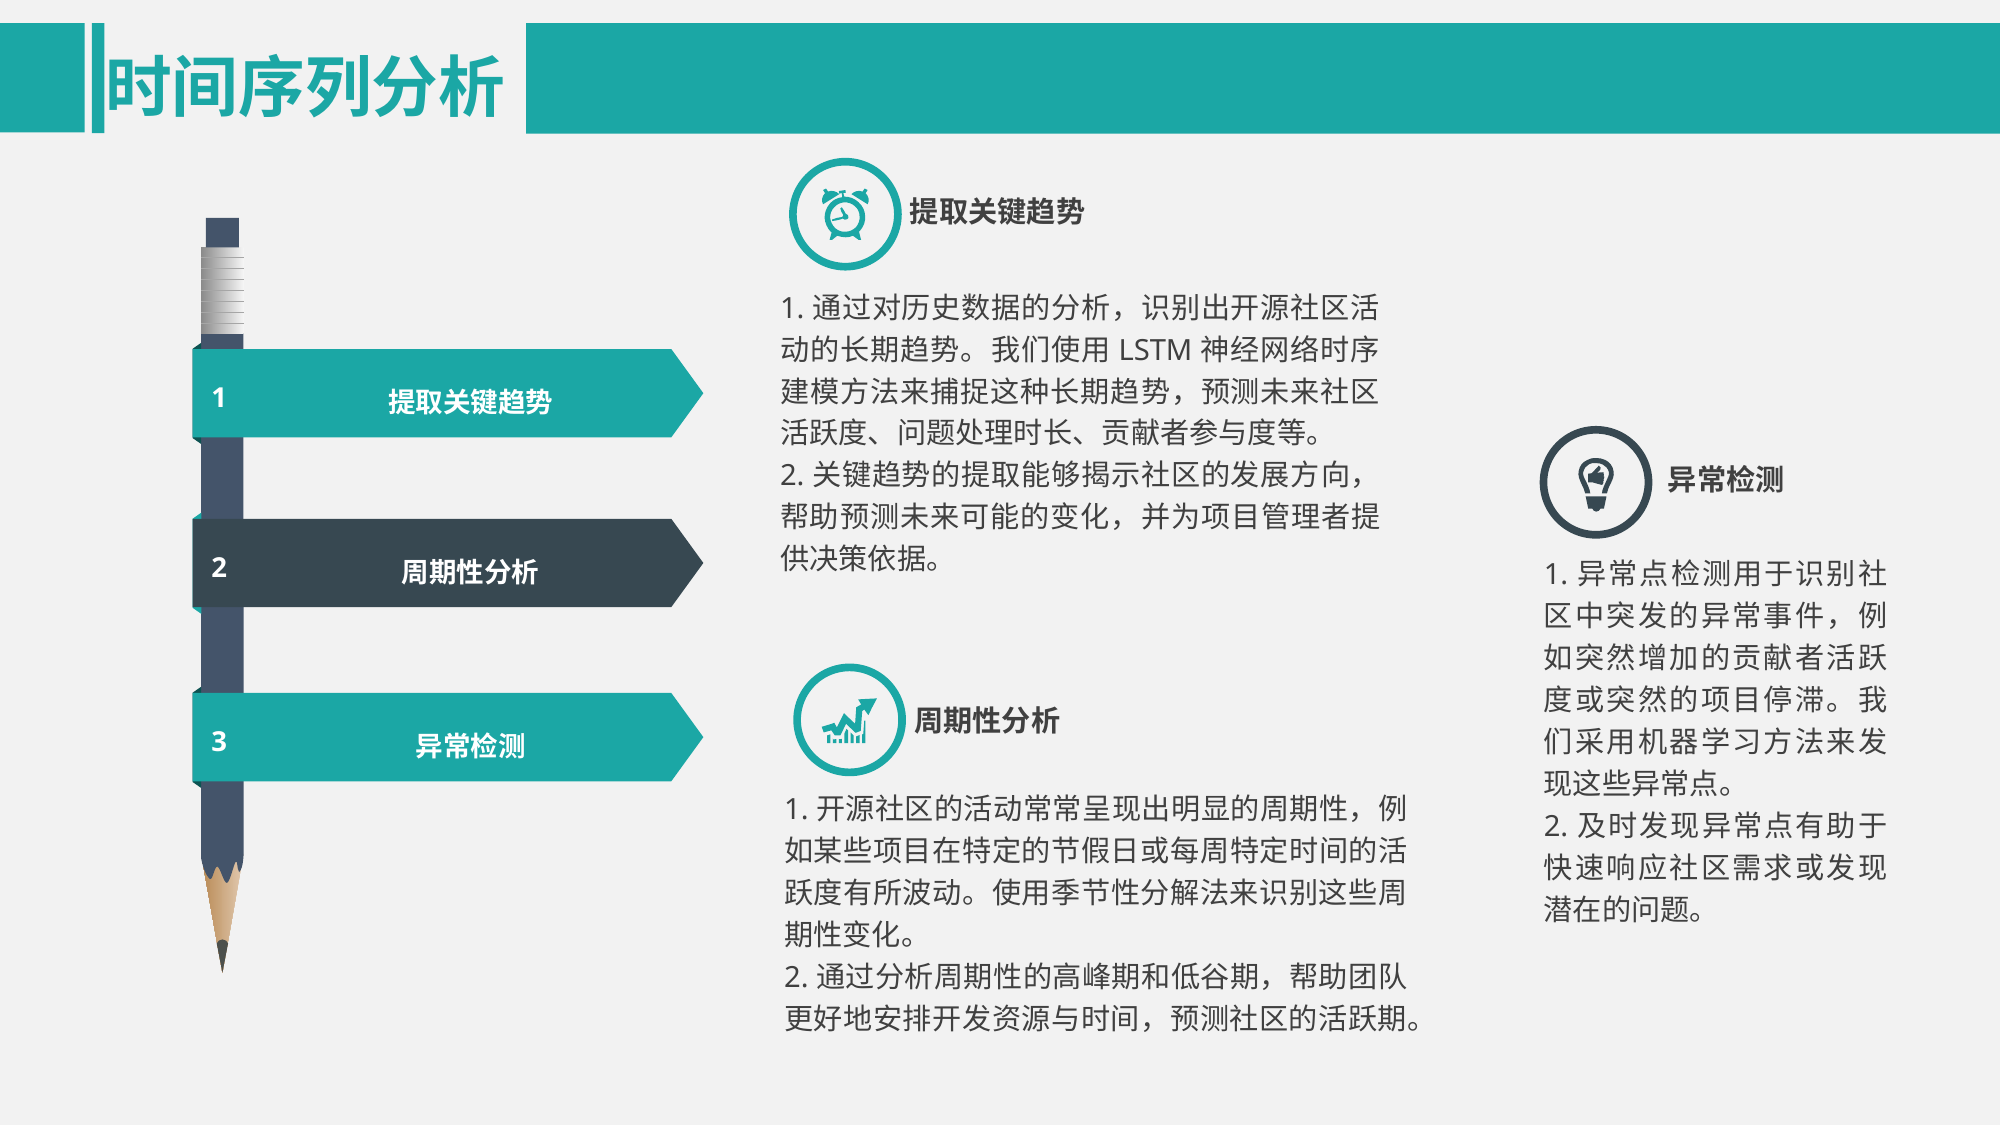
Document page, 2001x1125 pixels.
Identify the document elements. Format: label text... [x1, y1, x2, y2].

text_box [1585, 496, 1607, 512]
text_box [821, 698, 877, 736]
text_box 1.开源社区的活动常常呈现出明显的周期性，例如某些项目在特定的节假日或每周特定时间的活跃度有所波动。使用季节性分解法来识别这些周期性变化。 2.通过分析周期性的高峰期和低谷期，帮助团队更好地安排开发资源与时间，预测社区的活跃期。 [769, 776, 1423, 1082]
text_box [850, 732, 854, 744]
text_box [822, 188, 866, 240]
text_box 提取关键趋势 [895, 178, 1101, 236]
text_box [192, 217, 704, 973]
text_box 时间序列分析 [90, 21, 597, 132]
text_box [788, 156, 899, 272]
text_box [862, 720, 866, 744]
text_box [827, 734, 831, 744]
text_box [1578, 458, 1614, 494]
text_box [844, 728, 849, 744]
text_box [851, 188, 869, 205]
text_box [856, 734, 860, 744]
text_box 1.异常点检测用于识别社区中突发的异常事件，例如突然增加的贡献者活跃度或突然的项目停滞。我们采用机器学习方法来发现这些异常点。 2.及时发现异常点有助于快速响应社区需求或发现潜在的问题。 [1529, 541, 1903, 934]
text_box 周期性分析 [899, 687, 1076, 745]
text_box [1538, 424, 1653, 540]
text_box [792, 662, 902, 776]
text_box 1.通过对历史数据的分析，识别出开源社区活动的长期趋势。我们使用LSTM神经网络时序建模方法来捕捉这种长期趋势，预测未来社区活跃度、问题处理时长、贡献者参与度等。 2.关键趋势的提取能够揭示社区的发展方向，帮助预测未来可能的变化，并为项目管理者提供决策依据。 [765, 274, 1395, 593]
text_box 异常检测 [1653, 447, 1800, 505]
